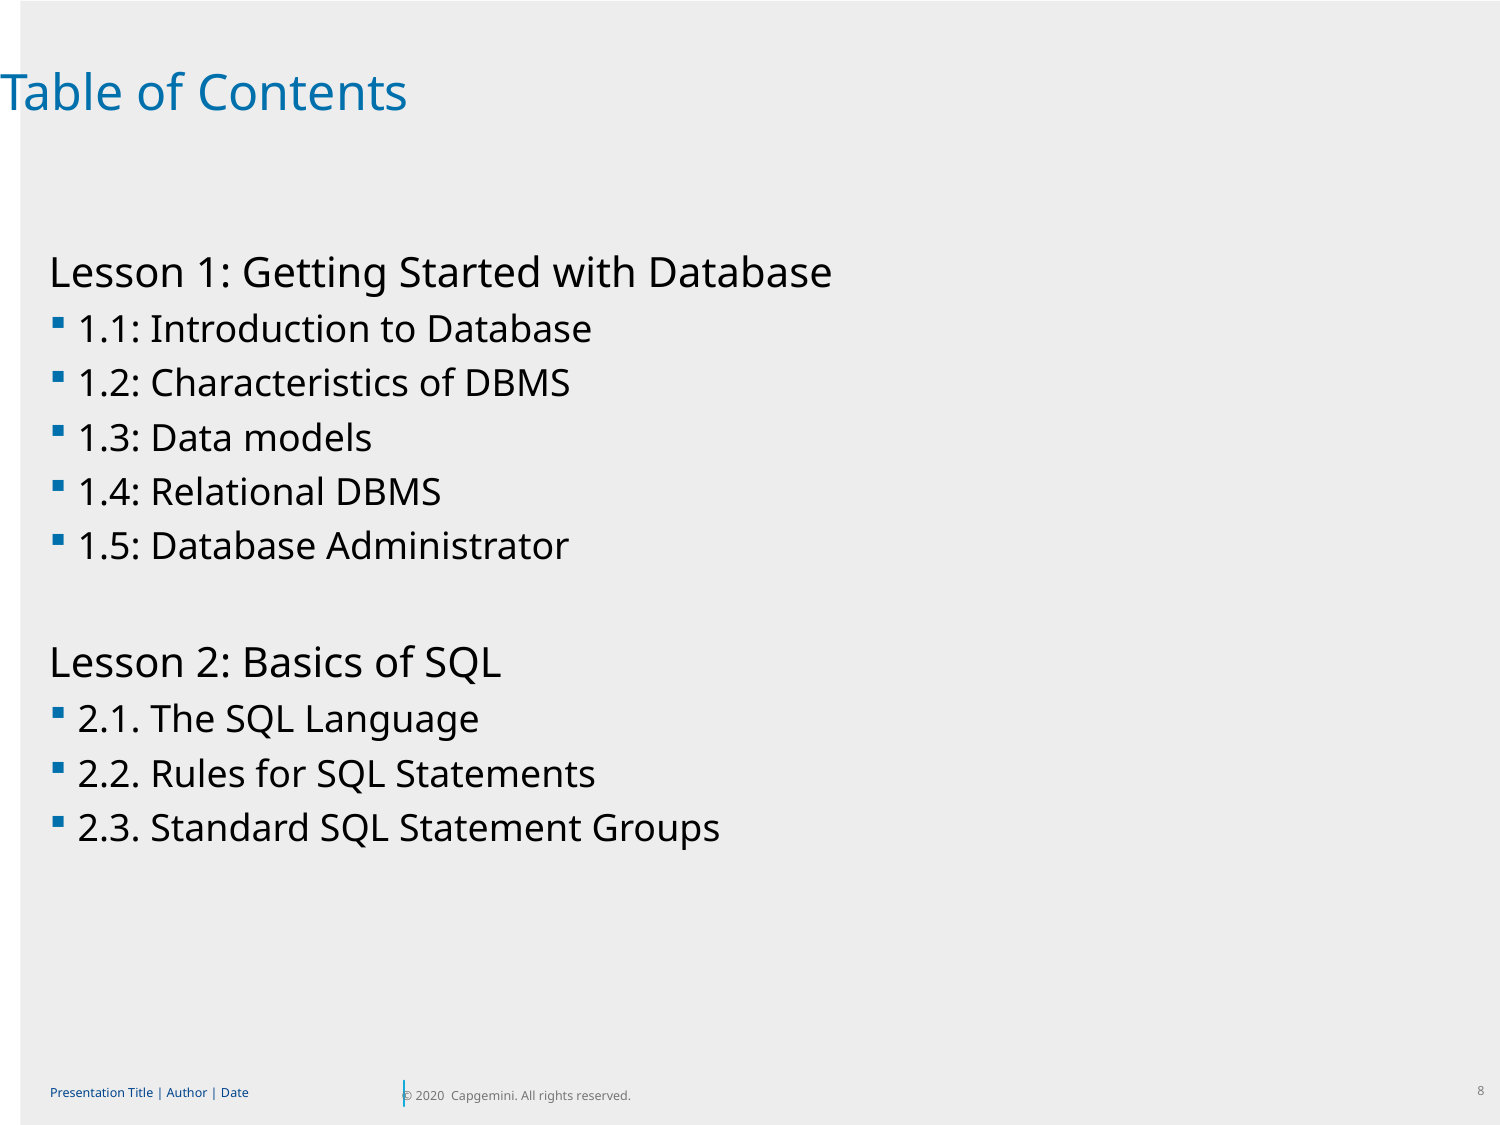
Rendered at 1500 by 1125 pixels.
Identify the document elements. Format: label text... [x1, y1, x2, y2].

list Lesson 1: Getting Started with Database 1.1: Introduction to Database 1.2: Characteristics of DBMS 1.3: Data models 1.4: Relational DBMS 1.5: Database Administrator Lesson 2: Basics of SQL 2.1. The SQL Language 2.2. Rules for SQL Statements 2.3. Standard SQL Statement Groups [48, 245, 1500, 1007]
title Table of Contents [0, 67, 1400, 209]
